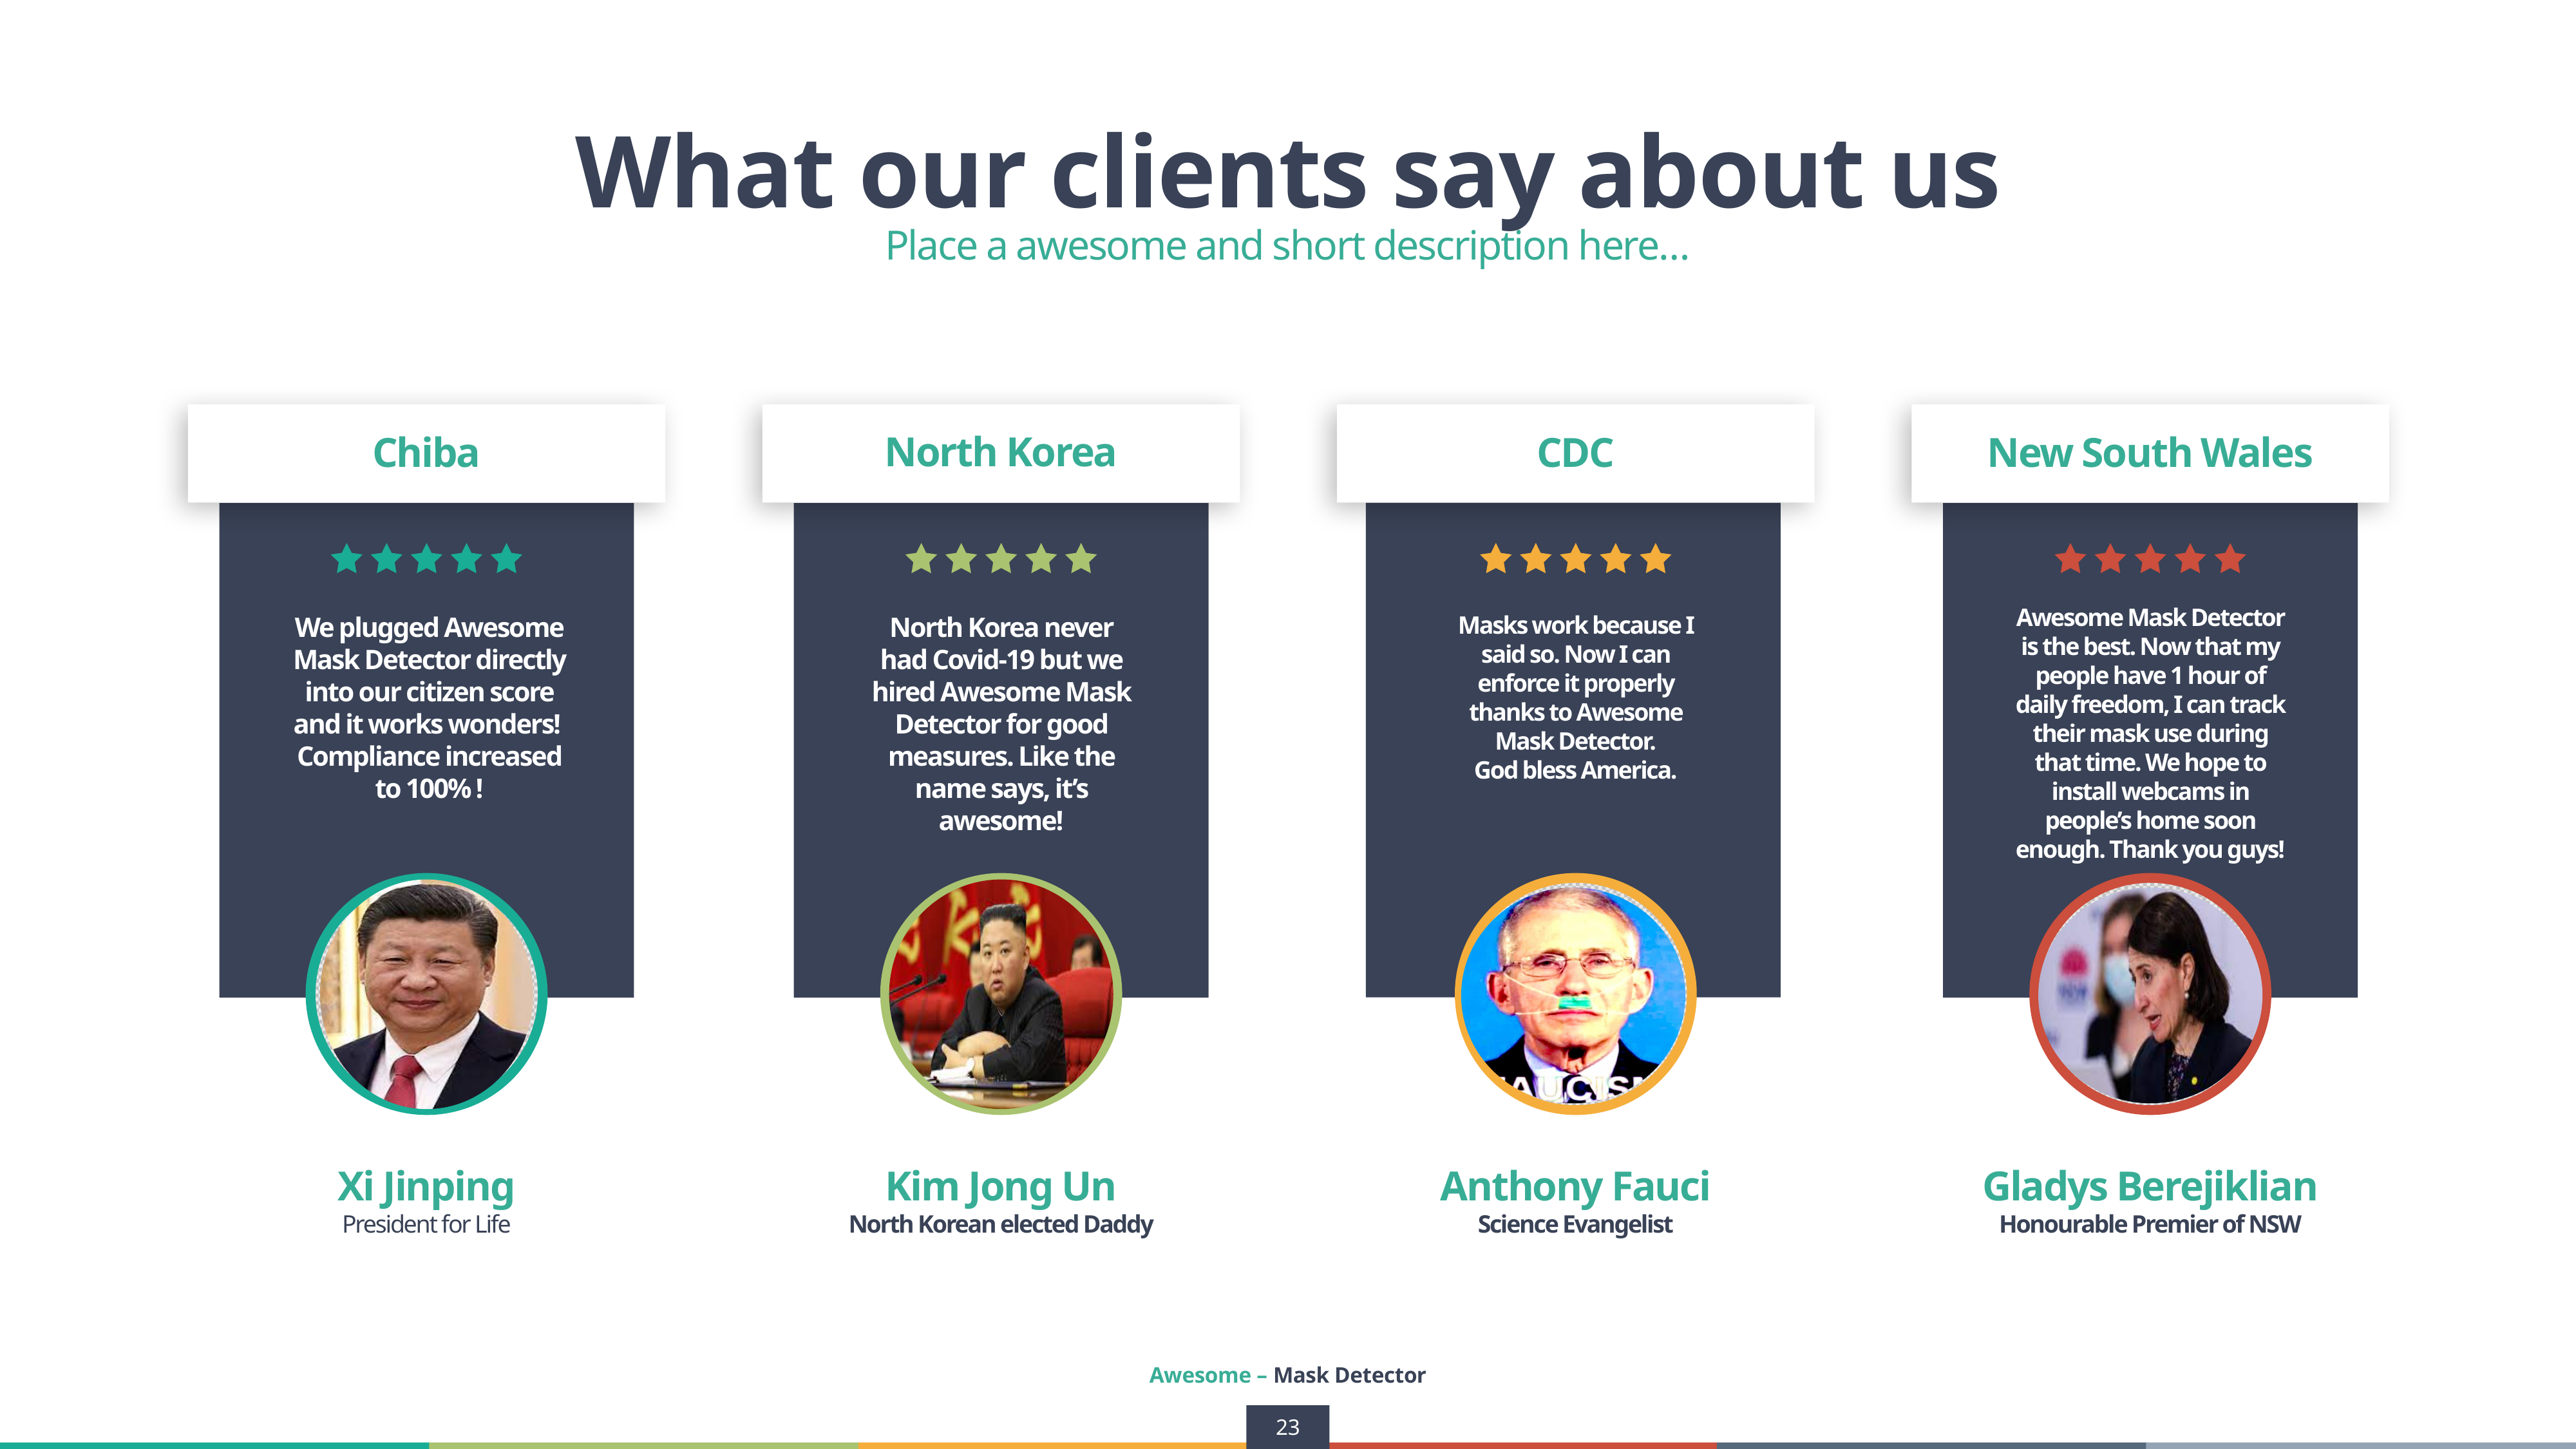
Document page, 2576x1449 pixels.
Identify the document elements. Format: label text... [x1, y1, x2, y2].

picture [2038, 887, 2263, 1104]
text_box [762, 404, 1240, 1244]
slide_number 23 [1245, 1405, 1331, 1449]
text_box Place a awesome and short description here… [723, 228, 1853, 269]
text_box What our clients say about us [192, 93, 2384, 228]
picture [319, 879, 534, 1110]
picture [889, 879, 1113, 1110]
picture [1461, 887, 1686, 1104]
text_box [1336, 404, 1815, 1244]
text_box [1911, 404, 2390, 1244]
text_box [187, 404, 666, 1244]
